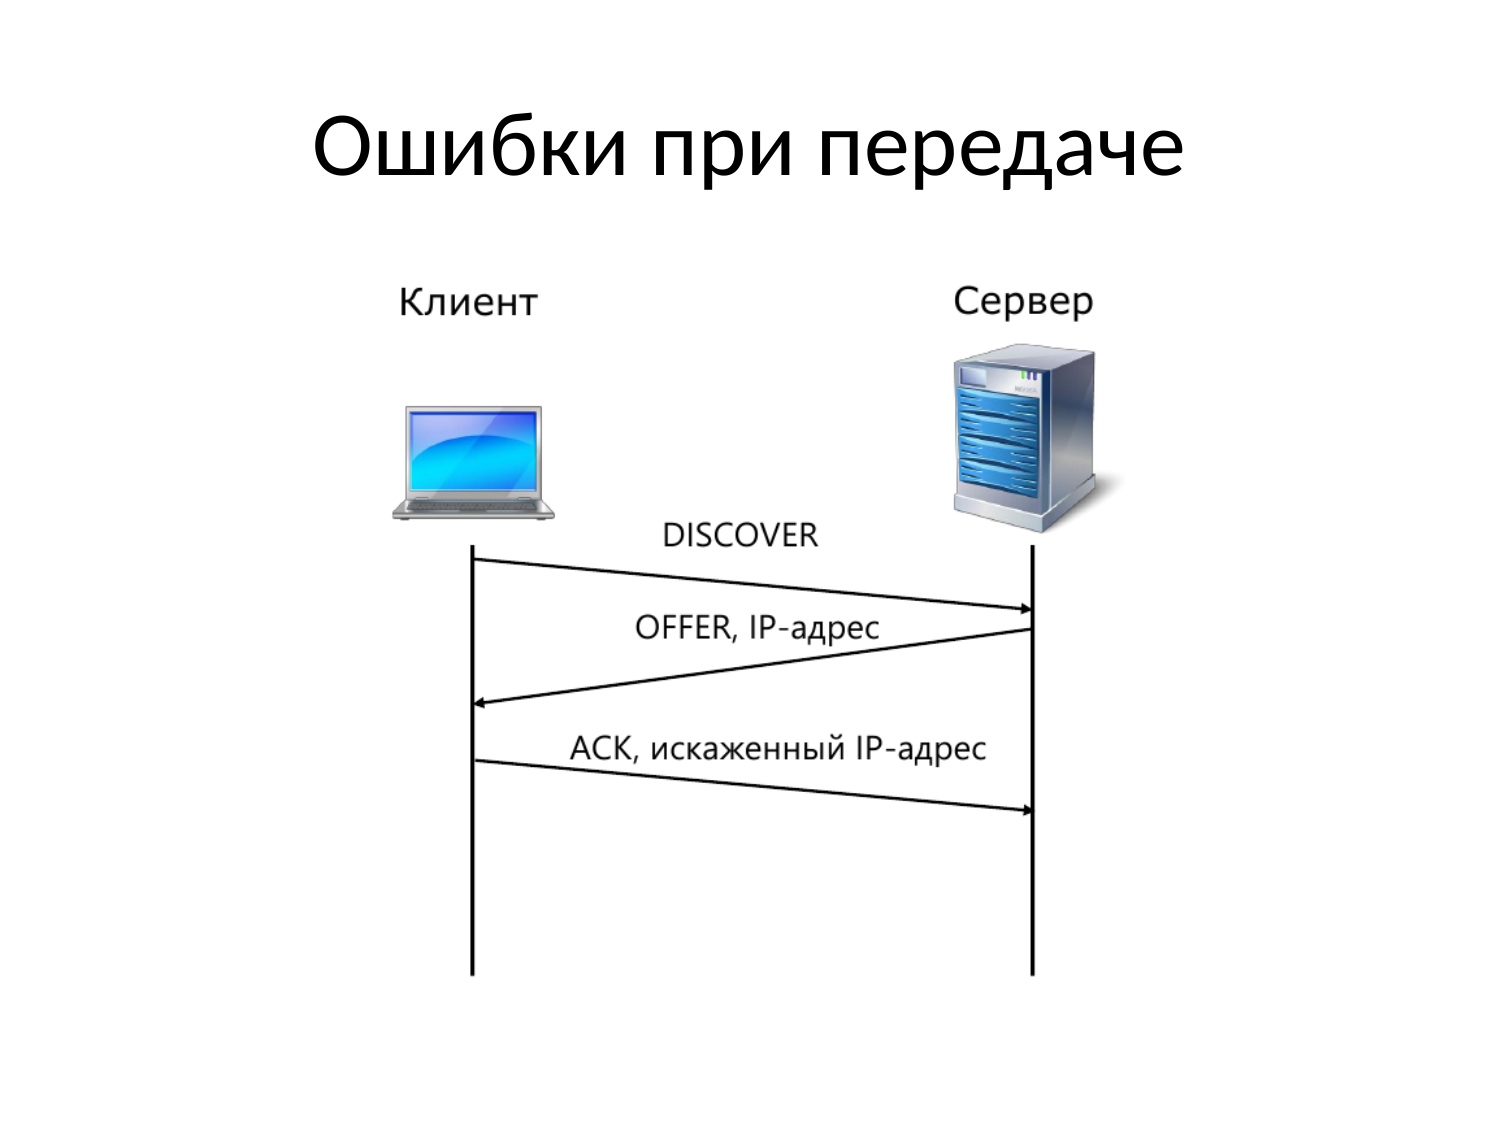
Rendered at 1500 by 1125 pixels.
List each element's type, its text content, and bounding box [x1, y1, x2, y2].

title Ошибки при передаче [75, 45, 1425, 233]
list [338, 262, 1162, 1006]
